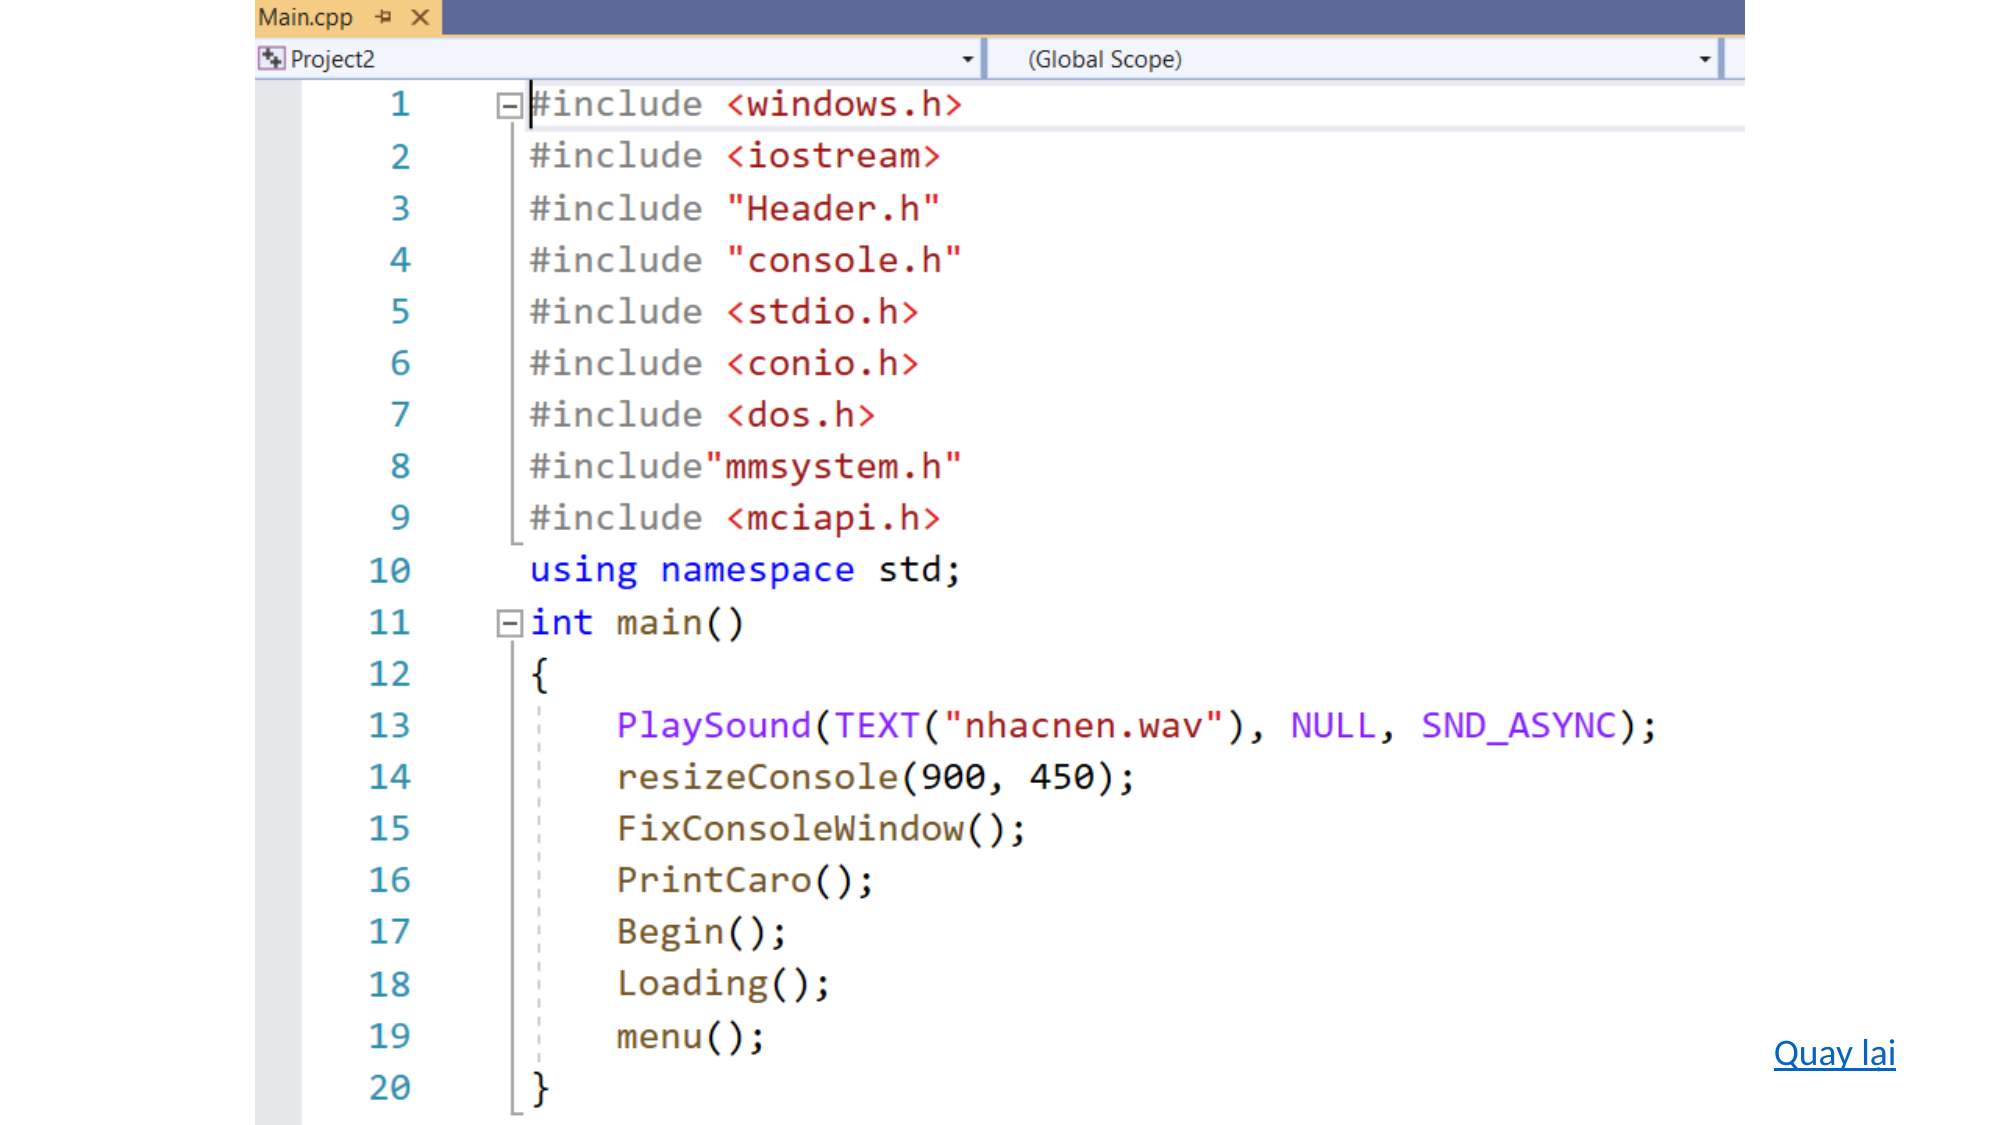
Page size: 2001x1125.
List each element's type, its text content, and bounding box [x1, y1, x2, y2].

picture [255, 0, 1745, 1125]
text_box Quay lại [1759, 1020, 2000, 1081]
